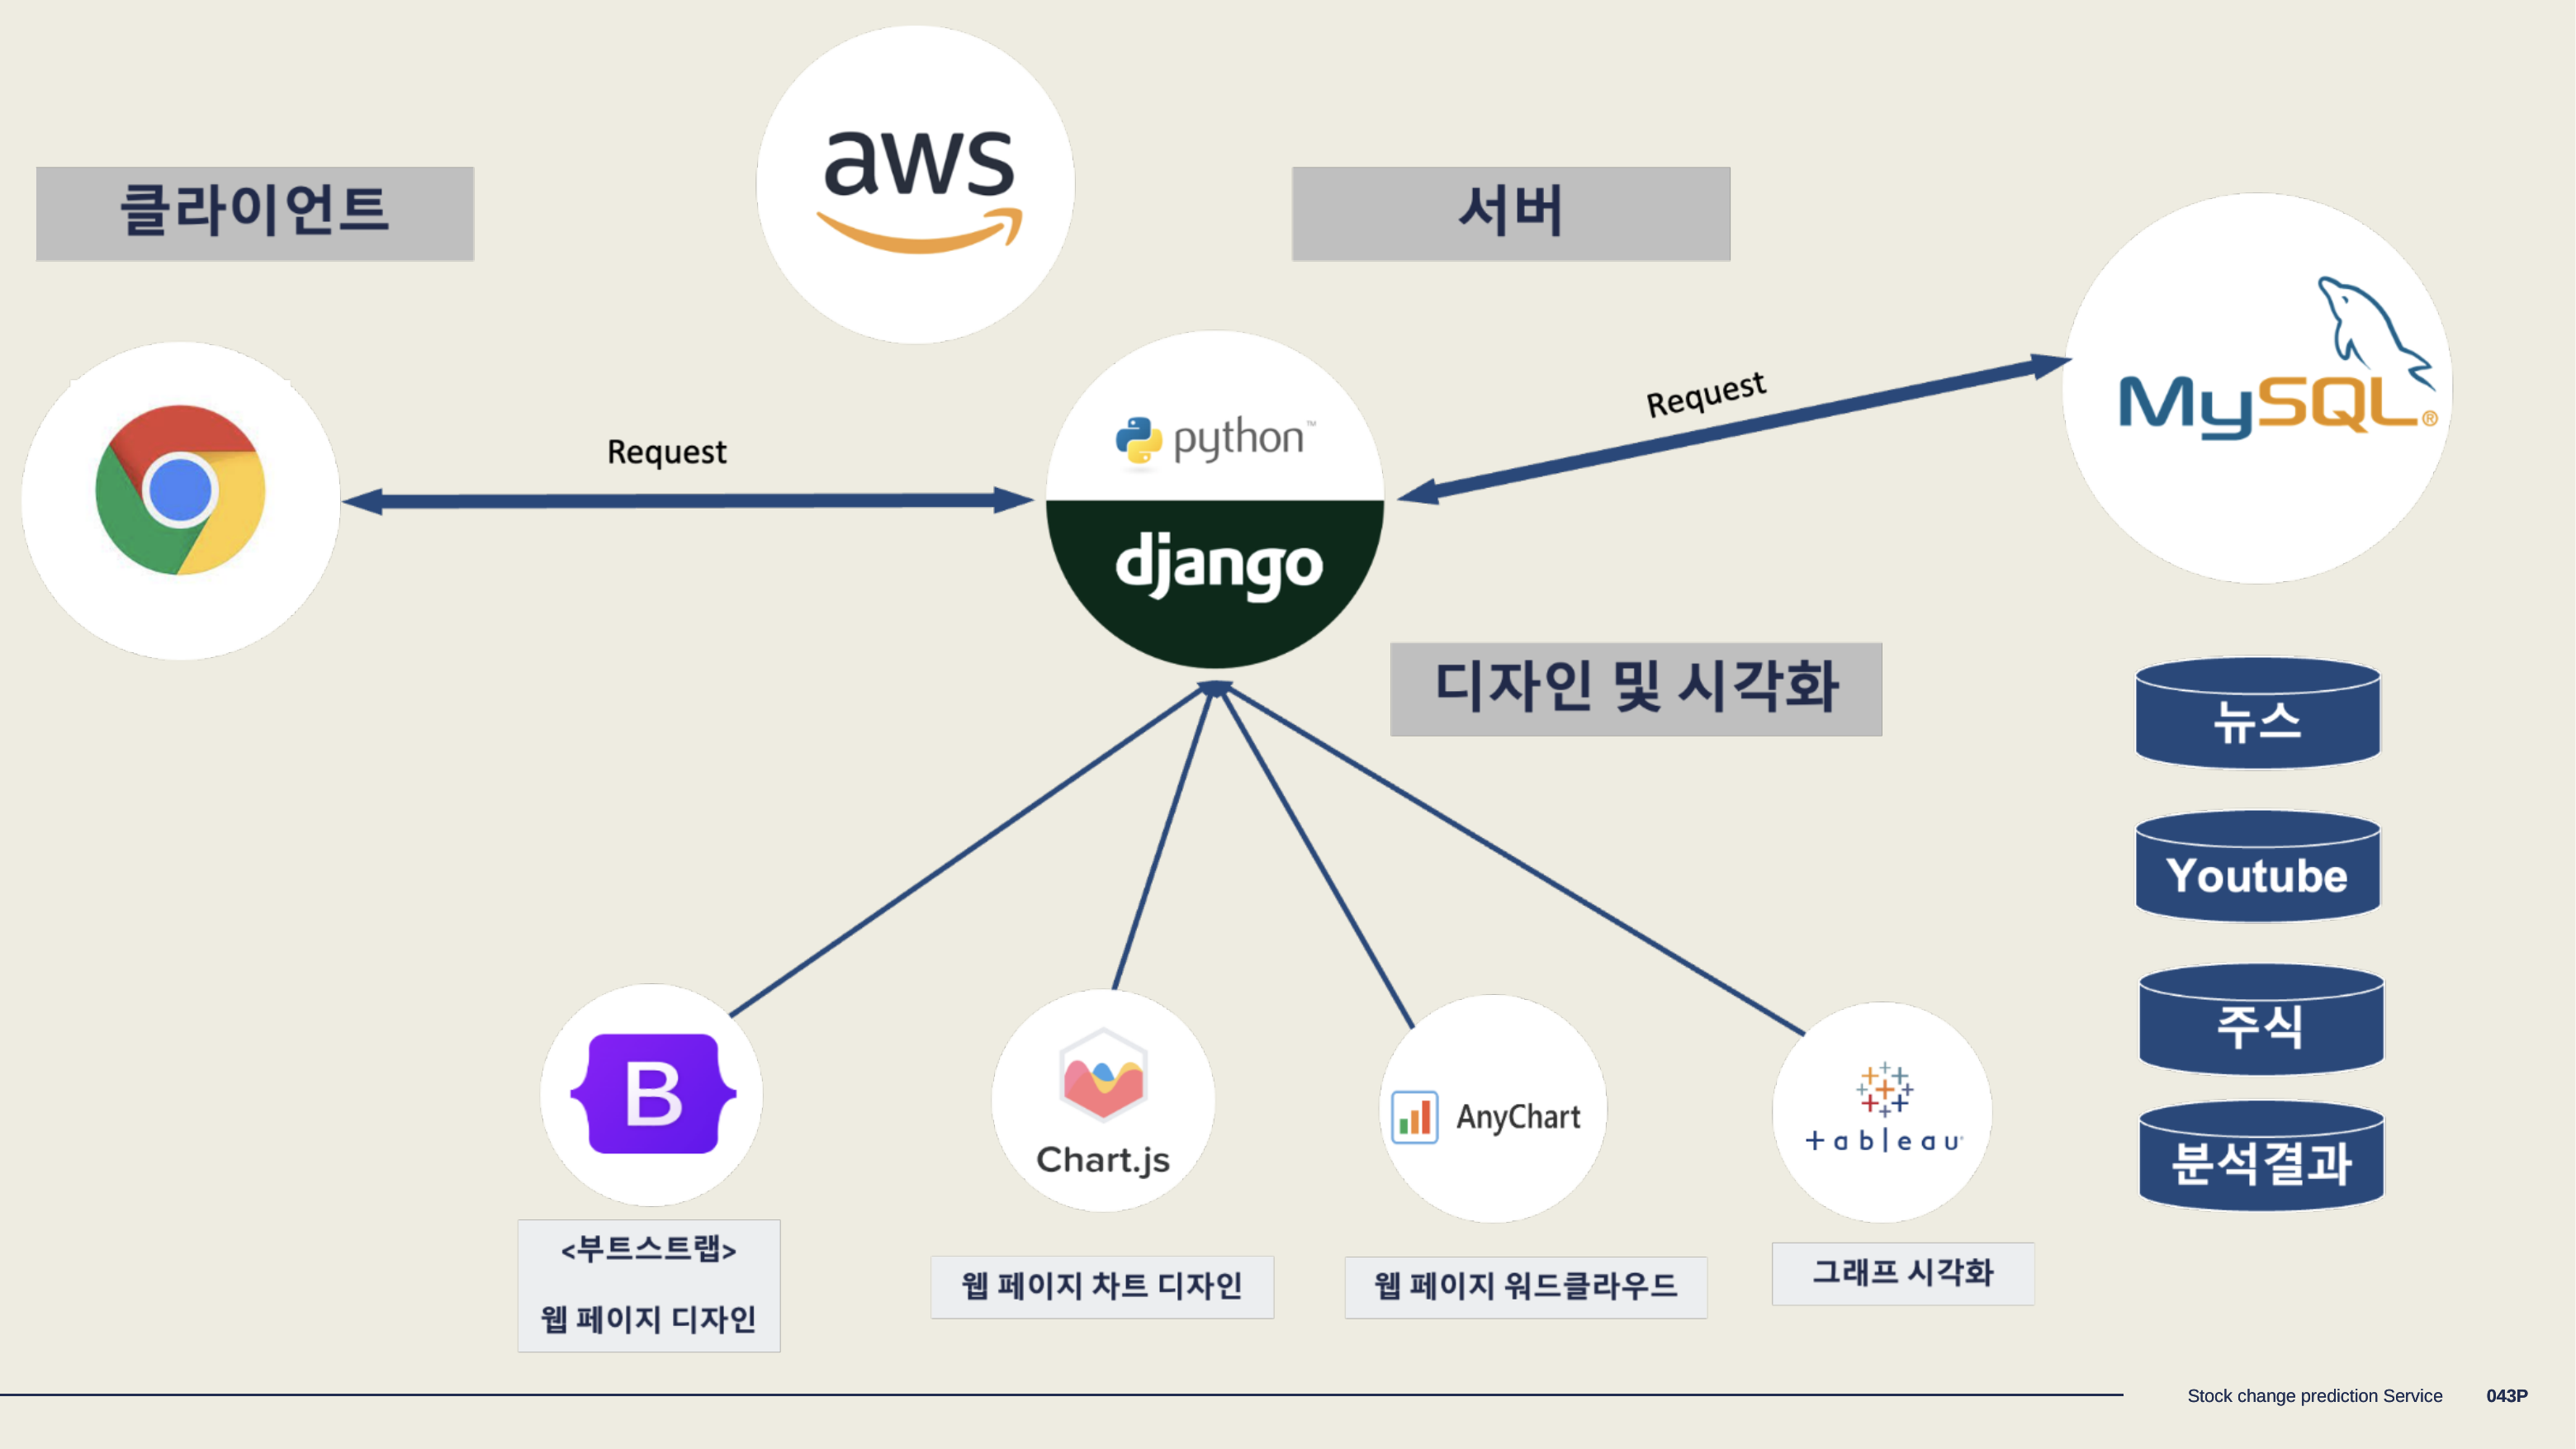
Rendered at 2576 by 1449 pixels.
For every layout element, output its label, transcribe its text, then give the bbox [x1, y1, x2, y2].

text_box 0‹#›P [2402, 1370, 2541, 1420]
text_box Stock change prediction Service [2175, 1377, 2402, 1412]
picture [21, 26, 2487, 1356]
